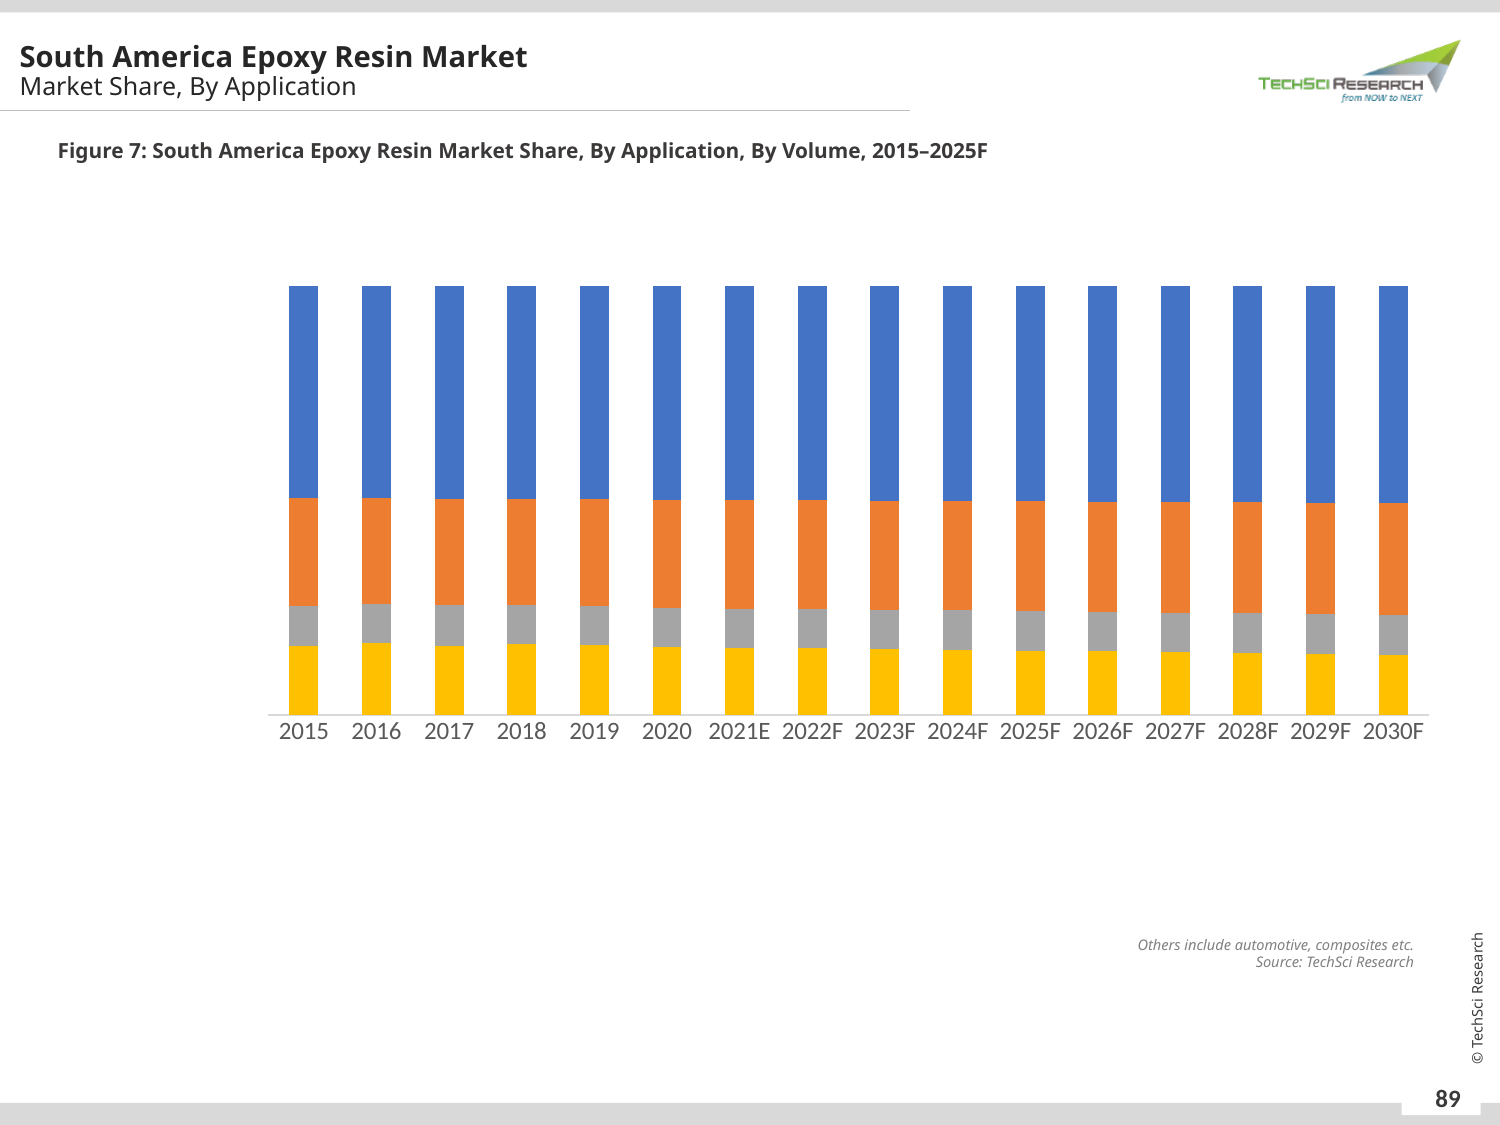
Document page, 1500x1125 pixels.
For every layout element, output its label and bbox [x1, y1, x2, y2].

text_box [745, 958, 1429, 979]
text_box [42, 118, 1488, 171]
chart [4, 199, 1500, 958]
picture [1257, 39, 1461, 104]
list [4, 21, 1209, 122]
